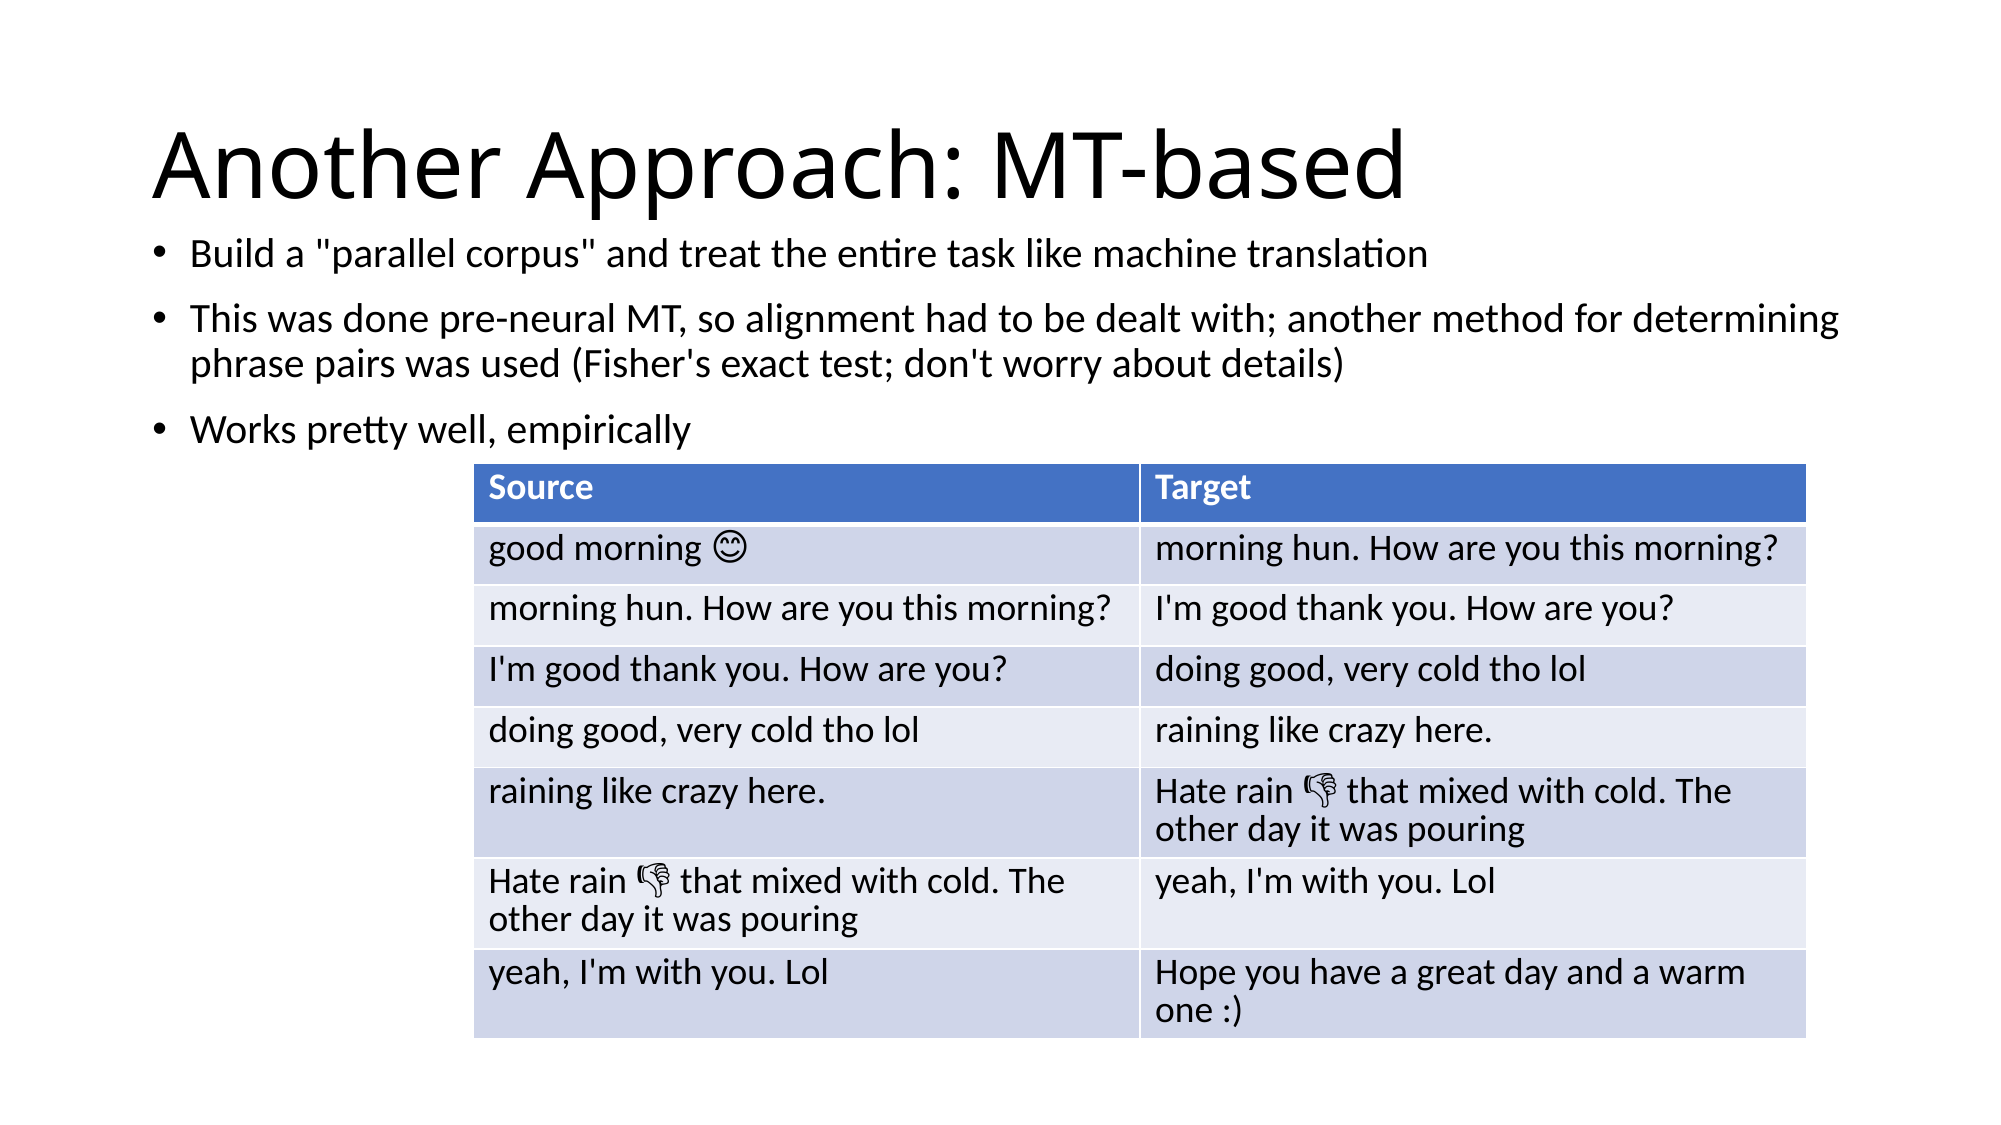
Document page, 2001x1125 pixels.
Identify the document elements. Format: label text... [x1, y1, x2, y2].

list Build a "parallel corpus" and treat the entire task like machine translation This was done pre-neural MT, so alignment had to be dealt with; another method for determining phrase pairs was used (Fisher's exact test; don't worry about details) Works pretty well, empirically [137, 223, 1863, 704]
table_cell Hope you have a great day and a warm one :) [1141, 950, 1806, 1038]
table_cell I'm good thank you. How are you? [474, 647, 1139, 706]
table_cell Hate rain 👎🏻 that mixed with cold. The other day it was pouring [474, 859, 1139, 948]
table_cell doing good, very cold tho lol [474, 708, 1139, 767]
table_cell Hate rain 👎🏻 that mixed with cold. The other day it was pouring [1141, 768, 1806, 857]
title Another Approach: MT-based [137, 59, 1863, 223]
table_header Target [1141, 464, 1806, 522]
table_cell doing good, very cold tho lol [1141, 647, 1806, 706]
table_cell good morning 😊 [474, 527, 1139, 584]
table_header Source [474, 464, 1139, 522]
table_cell yeah, I'm with you. Lol [474, 950, 1139, 1038]
table_cell morning hun. How are you this morning? [1141, 527, 1806, 584]
table_cell I'm good thank you. How are you? [1141, 586, 1806, 645]
table_cell morning hun. How are you this morning? [474, 586, 1139, 645]
table_cell raining like crazy here. [1141, 708, 1806, 767]
table_cell yeah, I'm with you. Lol [1141, 859, 1806, 948]
table_cell raining like crazy here. [474, 768, 1139, 857]
